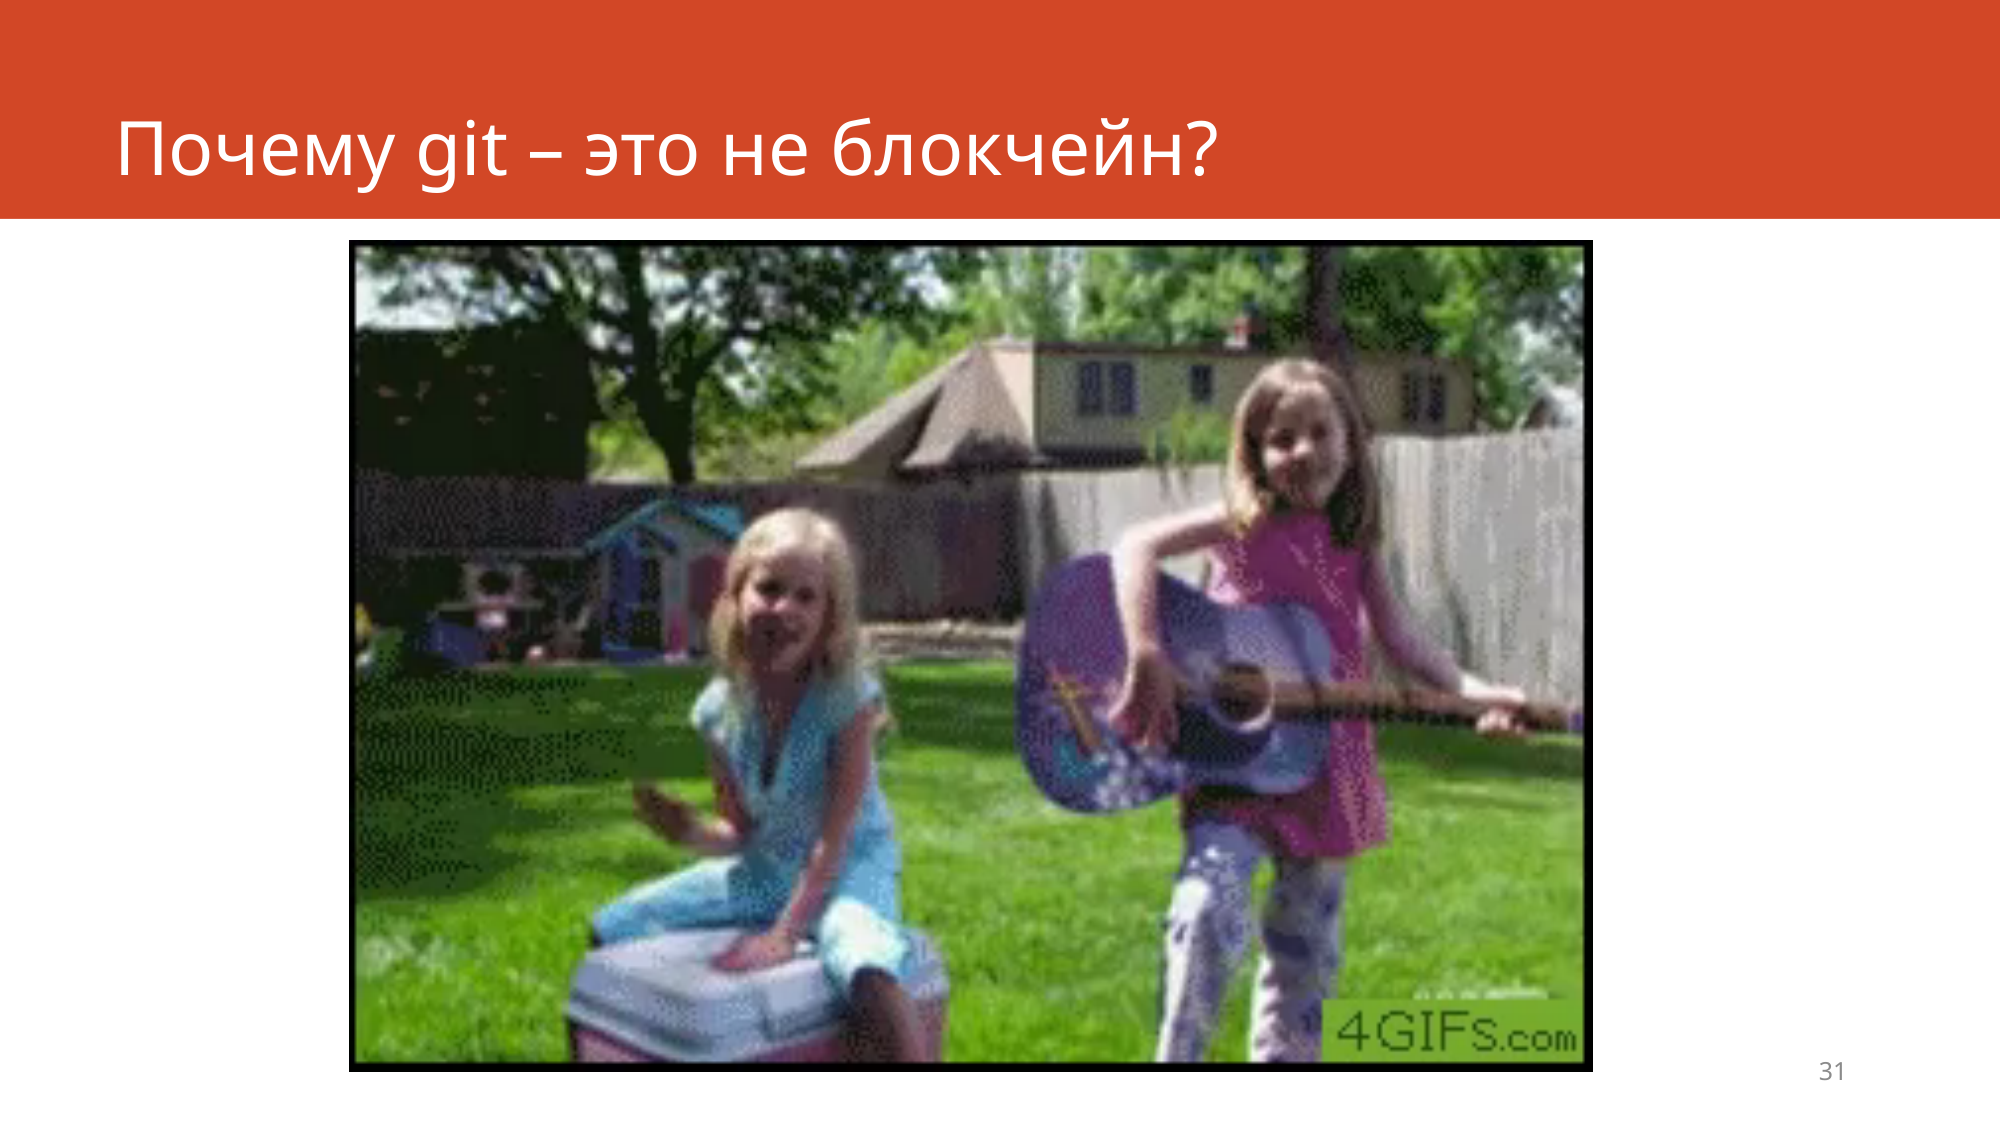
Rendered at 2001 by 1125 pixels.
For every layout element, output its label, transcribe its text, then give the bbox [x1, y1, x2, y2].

title Почему git – это не блокчейн? [99, 0, 1863, 199]
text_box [348, 239, 1594, 1073]
slide_number 31 [1325, 1042, 1863, 1103]
